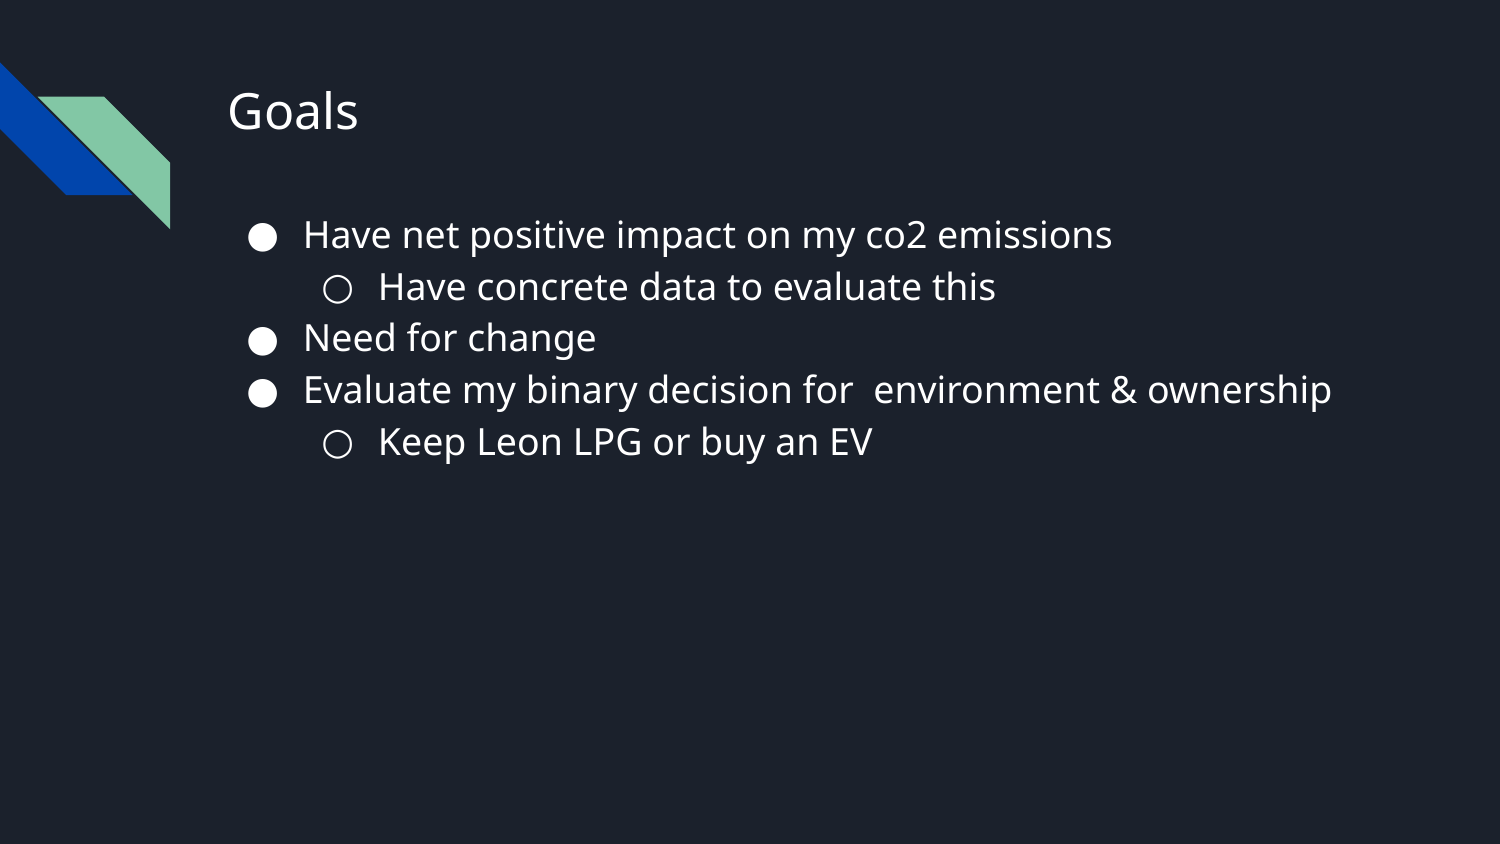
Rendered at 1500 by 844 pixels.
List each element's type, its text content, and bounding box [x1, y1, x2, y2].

list Have net positive impact on my co2 emissions Have concrete data to evaluate this Need for change Evaluate my binary decision for environment & ownership Keep Leon LPG or buy an EV [212, 189, 1368, 735]
title Goals [212, 64, 1368, 189]
